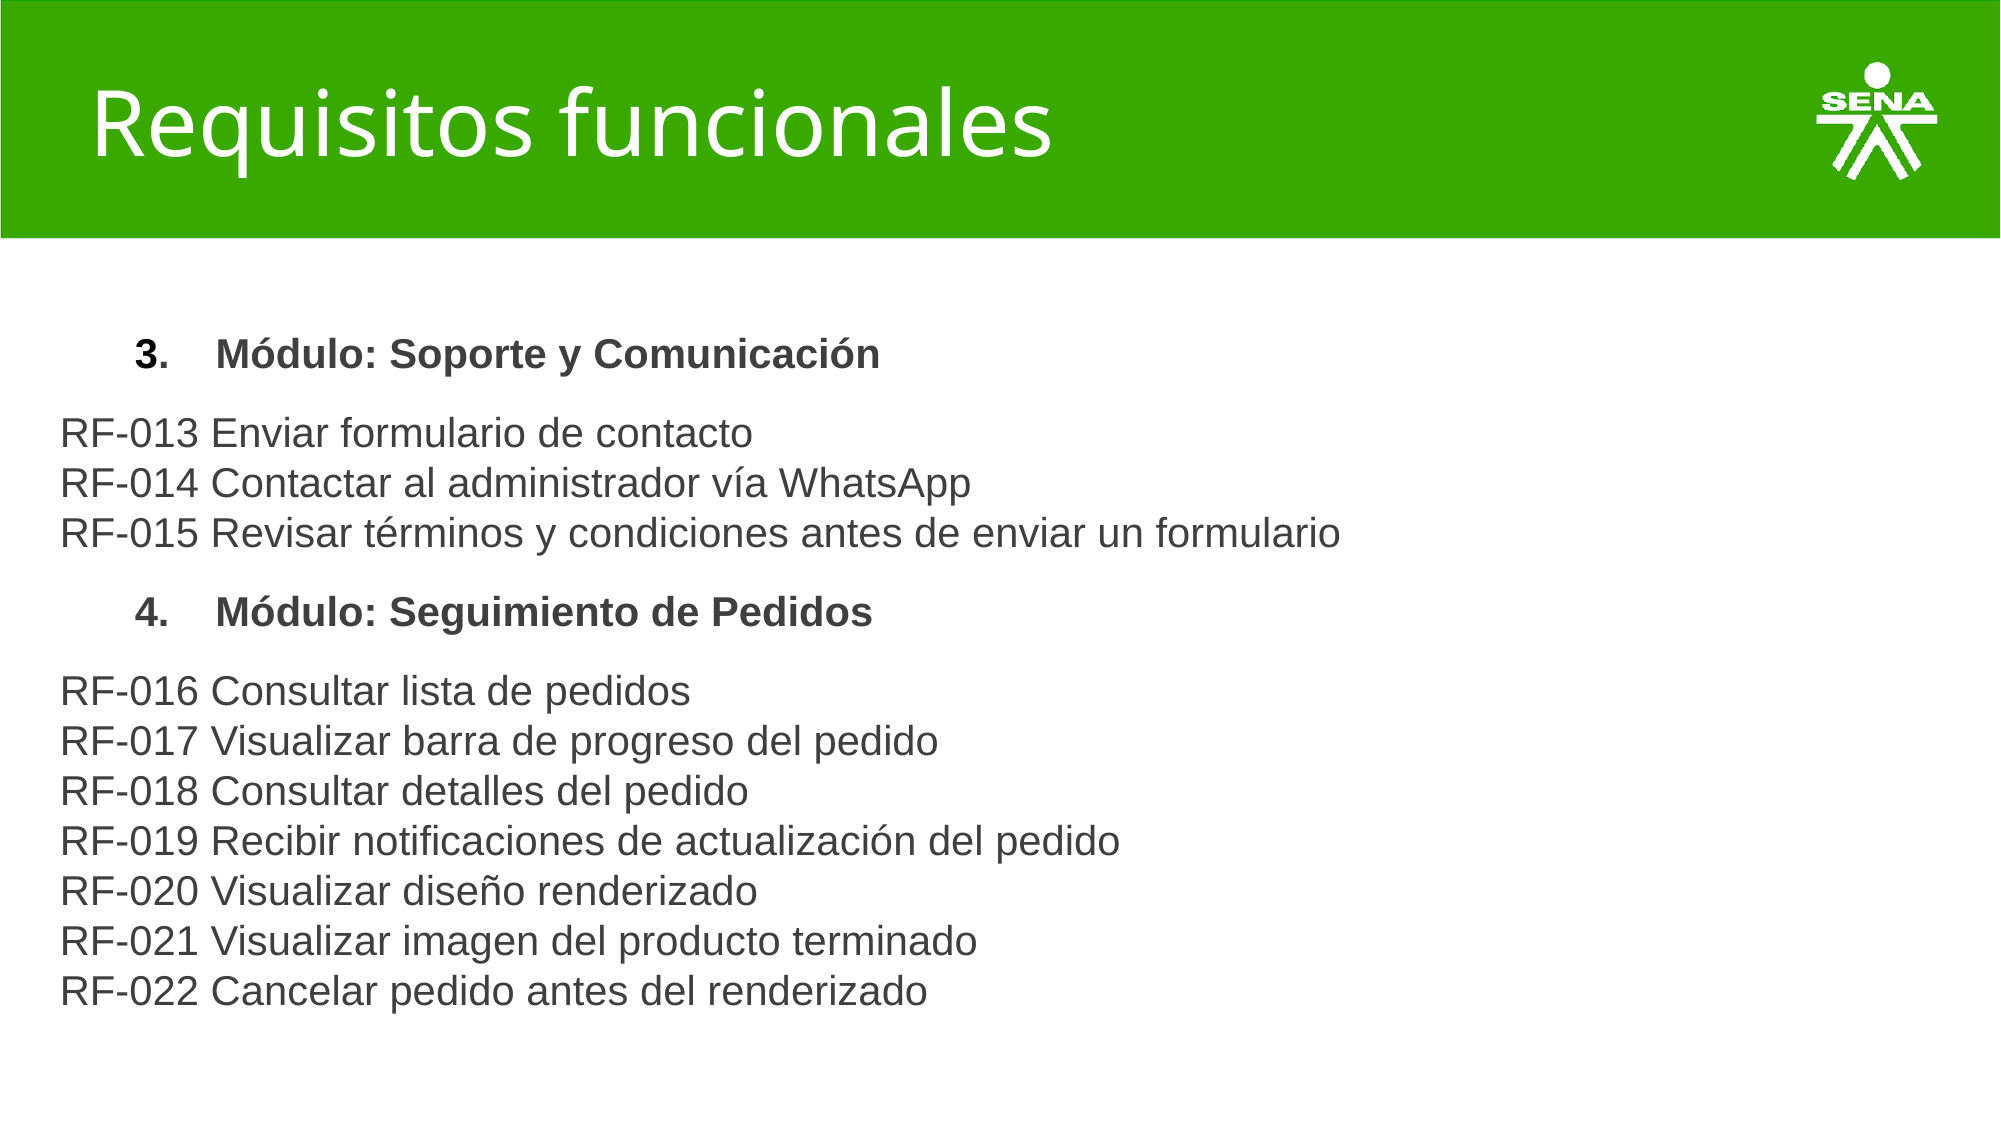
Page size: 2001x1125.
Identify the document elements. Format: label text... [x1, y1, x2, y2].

title Requisitos funcionales [74, 18, 1800, 236]
text_box 3. Módulo: Soporte y Comunicación RF-013 Enviar formulario de contacto RF-014 Contactar al administrador vía WhatsApp RF-015 Revisar términos y condiciones antes de enviar un formulario 4. Módulo: Seguimiento de Pedidos RF-016 Consultar lista de pedidos RF-017 Visualizar barra de progreso del pedido RF-018 Consultar detalles del pedido RF-019 Recibir notificaciones de actualización del pedido RF-020 Visualizar diseño renderizado RF-021 Visualizar imagen del producto terminado RF-022 Cancelar pedido antes del renderizado [44, 318, 1401, 1125]
picture [0, 0, 2001, 1125]
